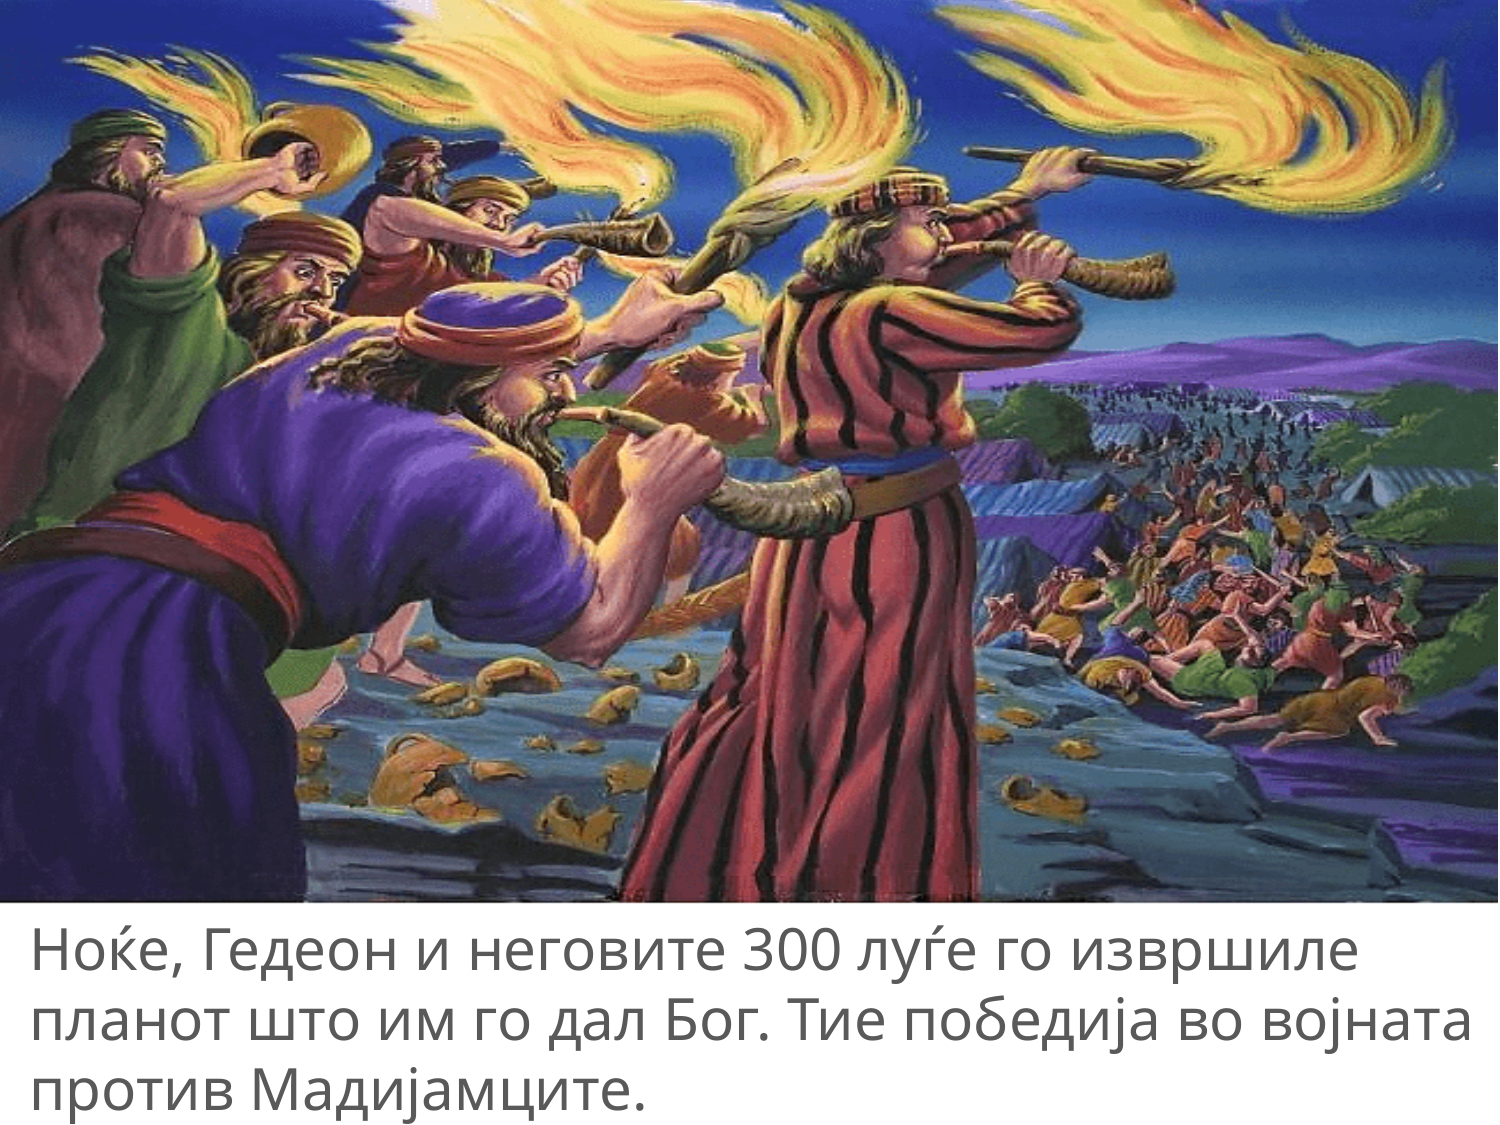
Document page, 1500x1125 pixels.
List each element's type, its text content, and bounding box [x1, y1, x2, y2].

text_box Ноќе, Гедеон и неговите 300 луѓе го извршиле планот што им го дал Бог. Тие победија во војната против Мадијамците. [14, 911, 1500, 1125]
picture [0, 0, 1498, 906]
